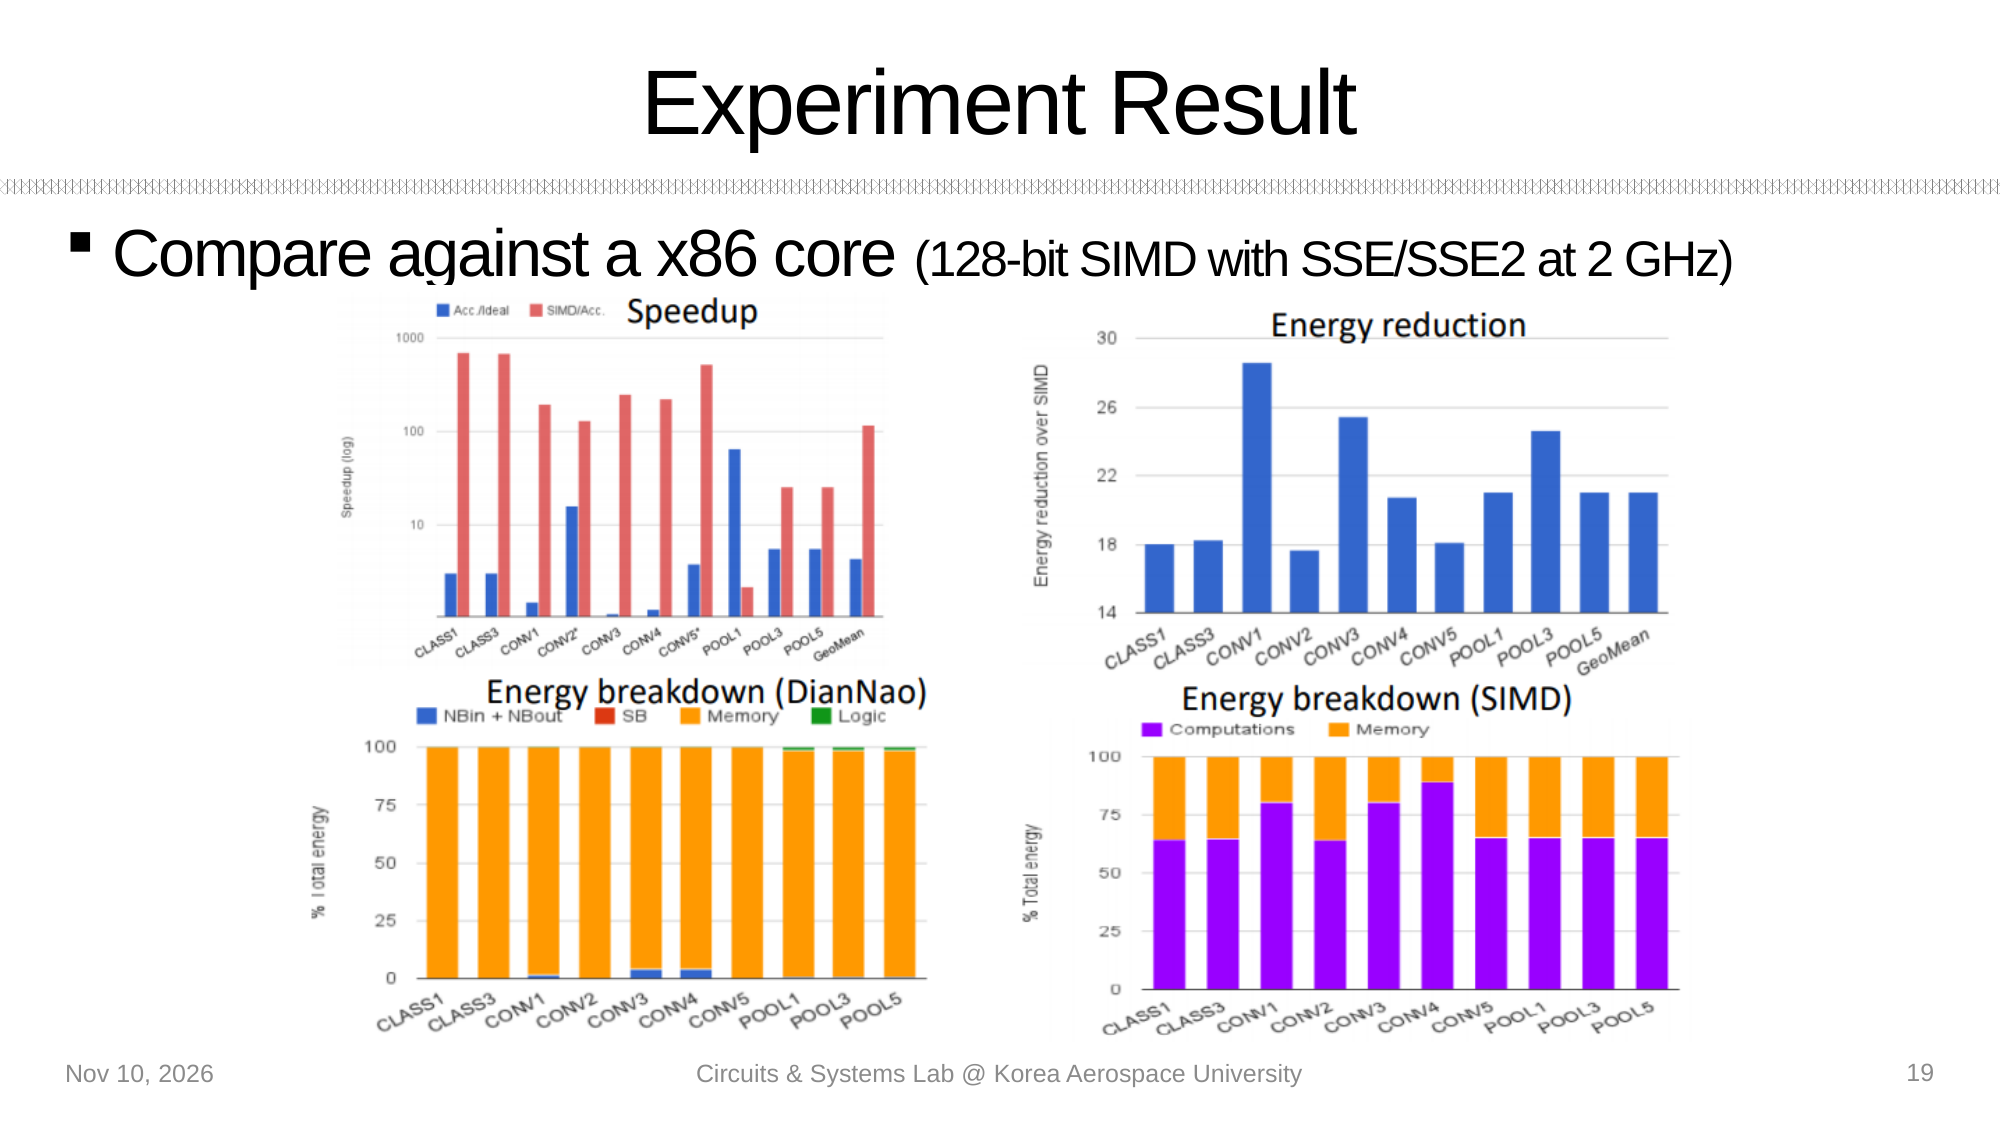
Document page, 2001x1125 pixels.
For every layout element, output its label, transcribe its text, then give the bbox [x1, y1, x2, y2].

picture [302, 285, 1722, 1042]
title Experiment Result [50, 32, 1950, 163]
list Compare against a x86 core (128-bit SIMD with SSE/SSE2 at 2 GHz) [50, 211, 1950, 1014]
slide_number 14-Oct-20 [50, 1042, 500, 1103]
footer Circuits & Systems Lab @ Korea Aerospace University [662, 1042, 1338, 1103]
slide_number 19 [1493, 1041, 1950, 1102]
